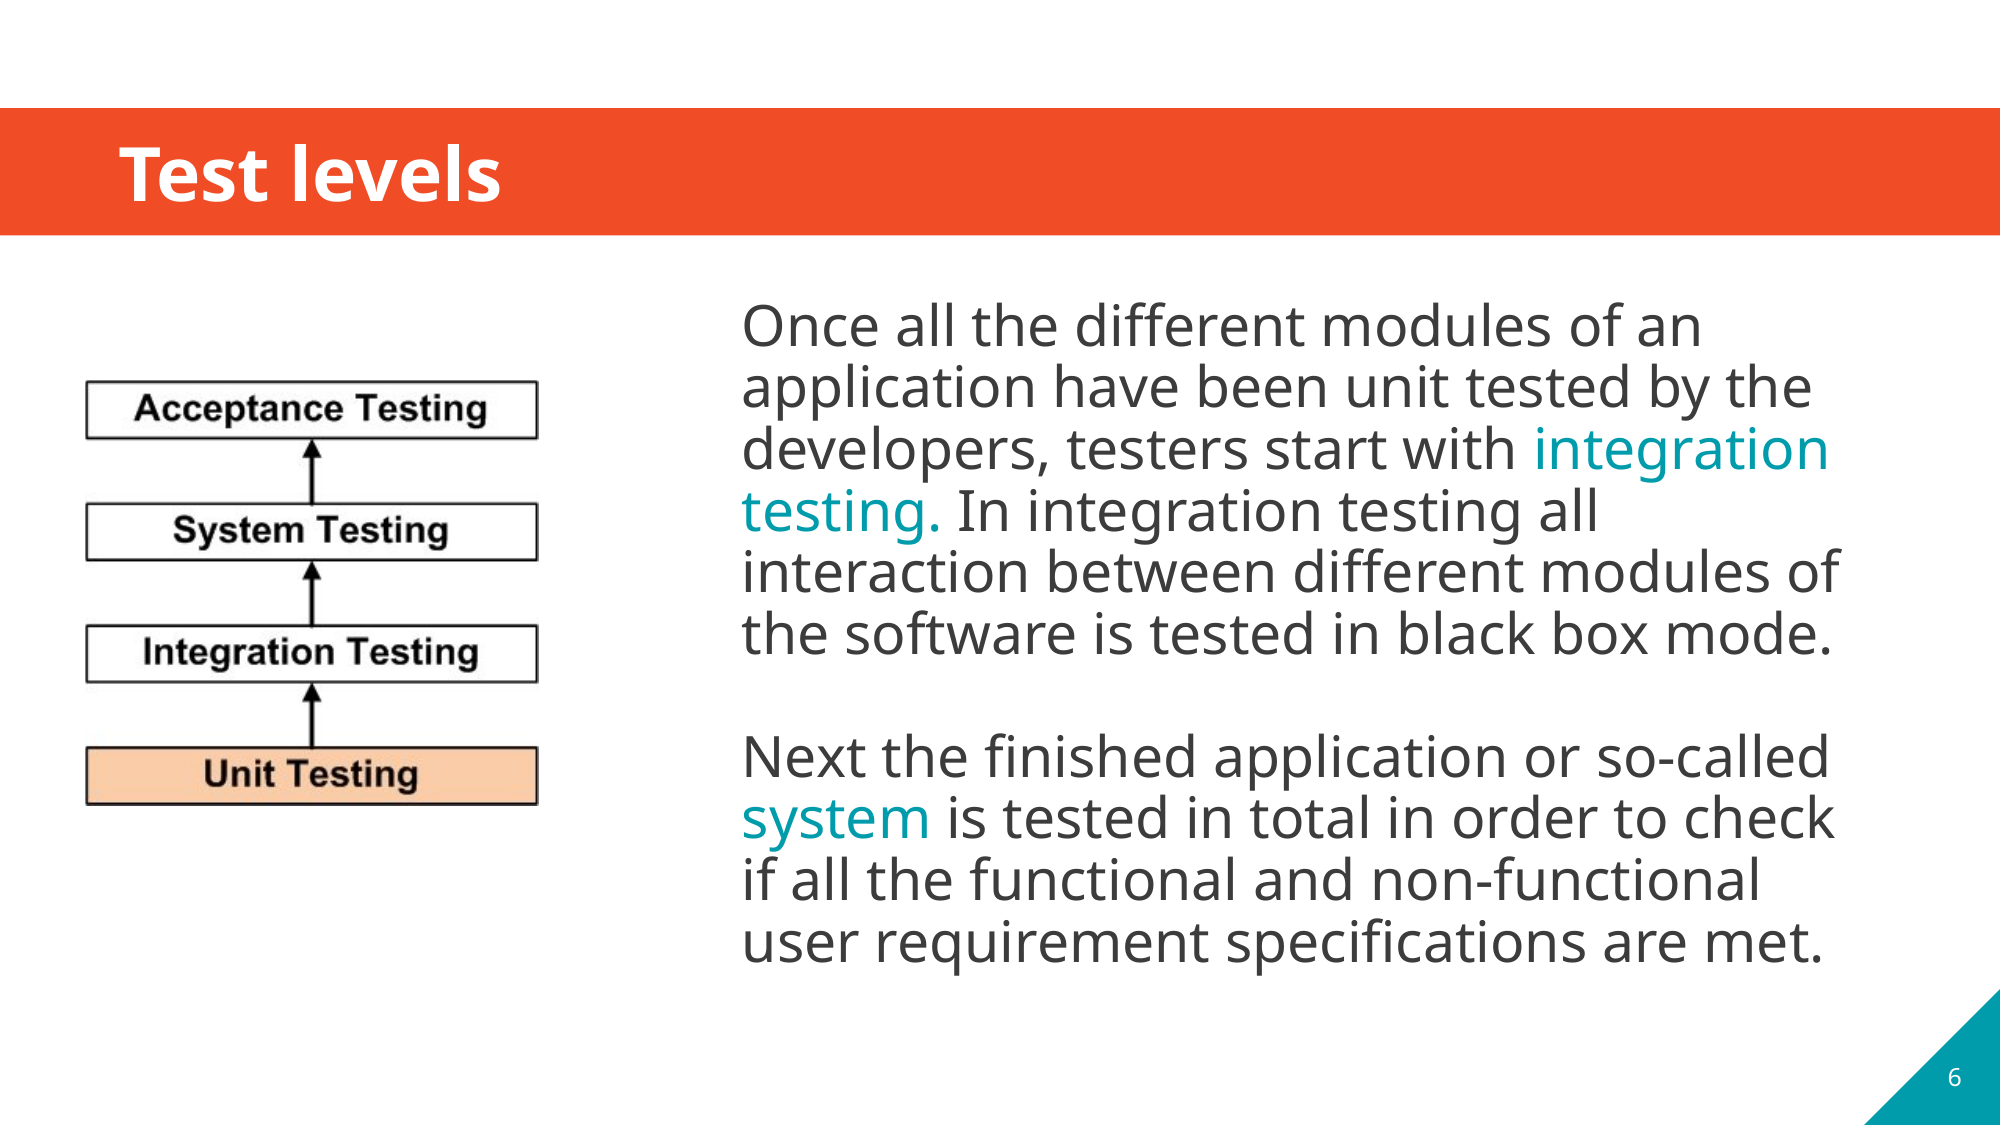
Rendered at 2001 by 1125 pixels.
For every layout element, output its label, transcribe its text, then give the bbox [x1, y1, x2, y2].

list Once all the different modules of an application have been unit tested by the developers, testers start with integration testing. In integration testing all interaction between different modules of the software is tested in black box mode. Next the finished application or so-called system is tested in total in order to check if all the functional and non-functional user requirement specifications are met. [623, 237, 2000, 1040]
title Test levels [0, 108, 2000, 236]
picture [85, 380, 539, 806]
slide_number 6 [1862, 987, 2000, 1125]
